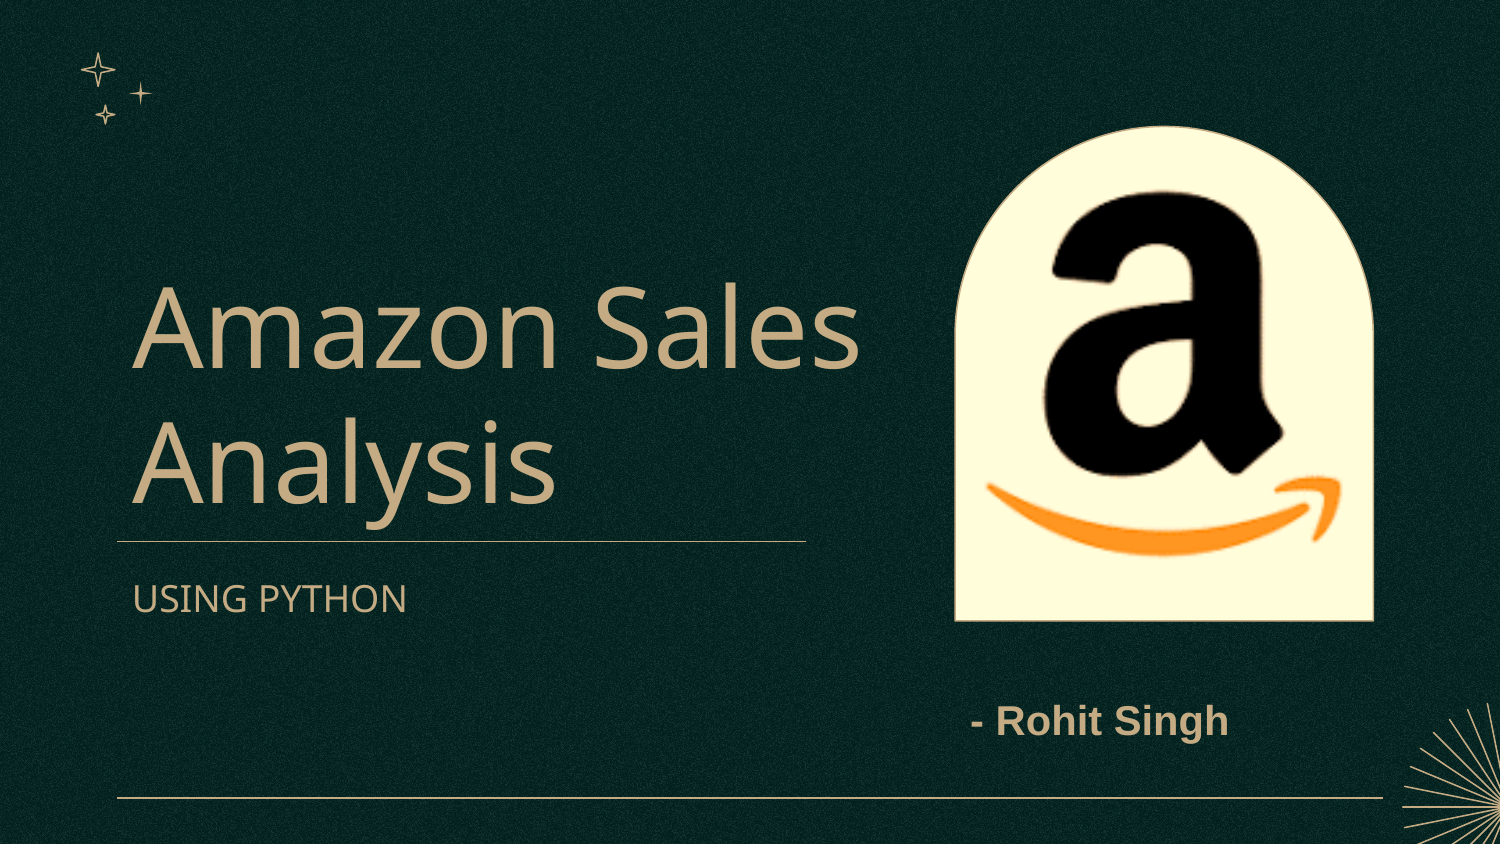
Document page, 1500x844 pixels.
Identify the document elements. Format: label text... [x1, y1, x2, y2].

text_box USING PYTHON [116, 559, 536, 638]
title Amazon Sales Analysis [116, 205, 879, 542]
subtitle - Rohit Singh [955, 678, 1374, 757]
picture [954, 126, 1374, 622]
